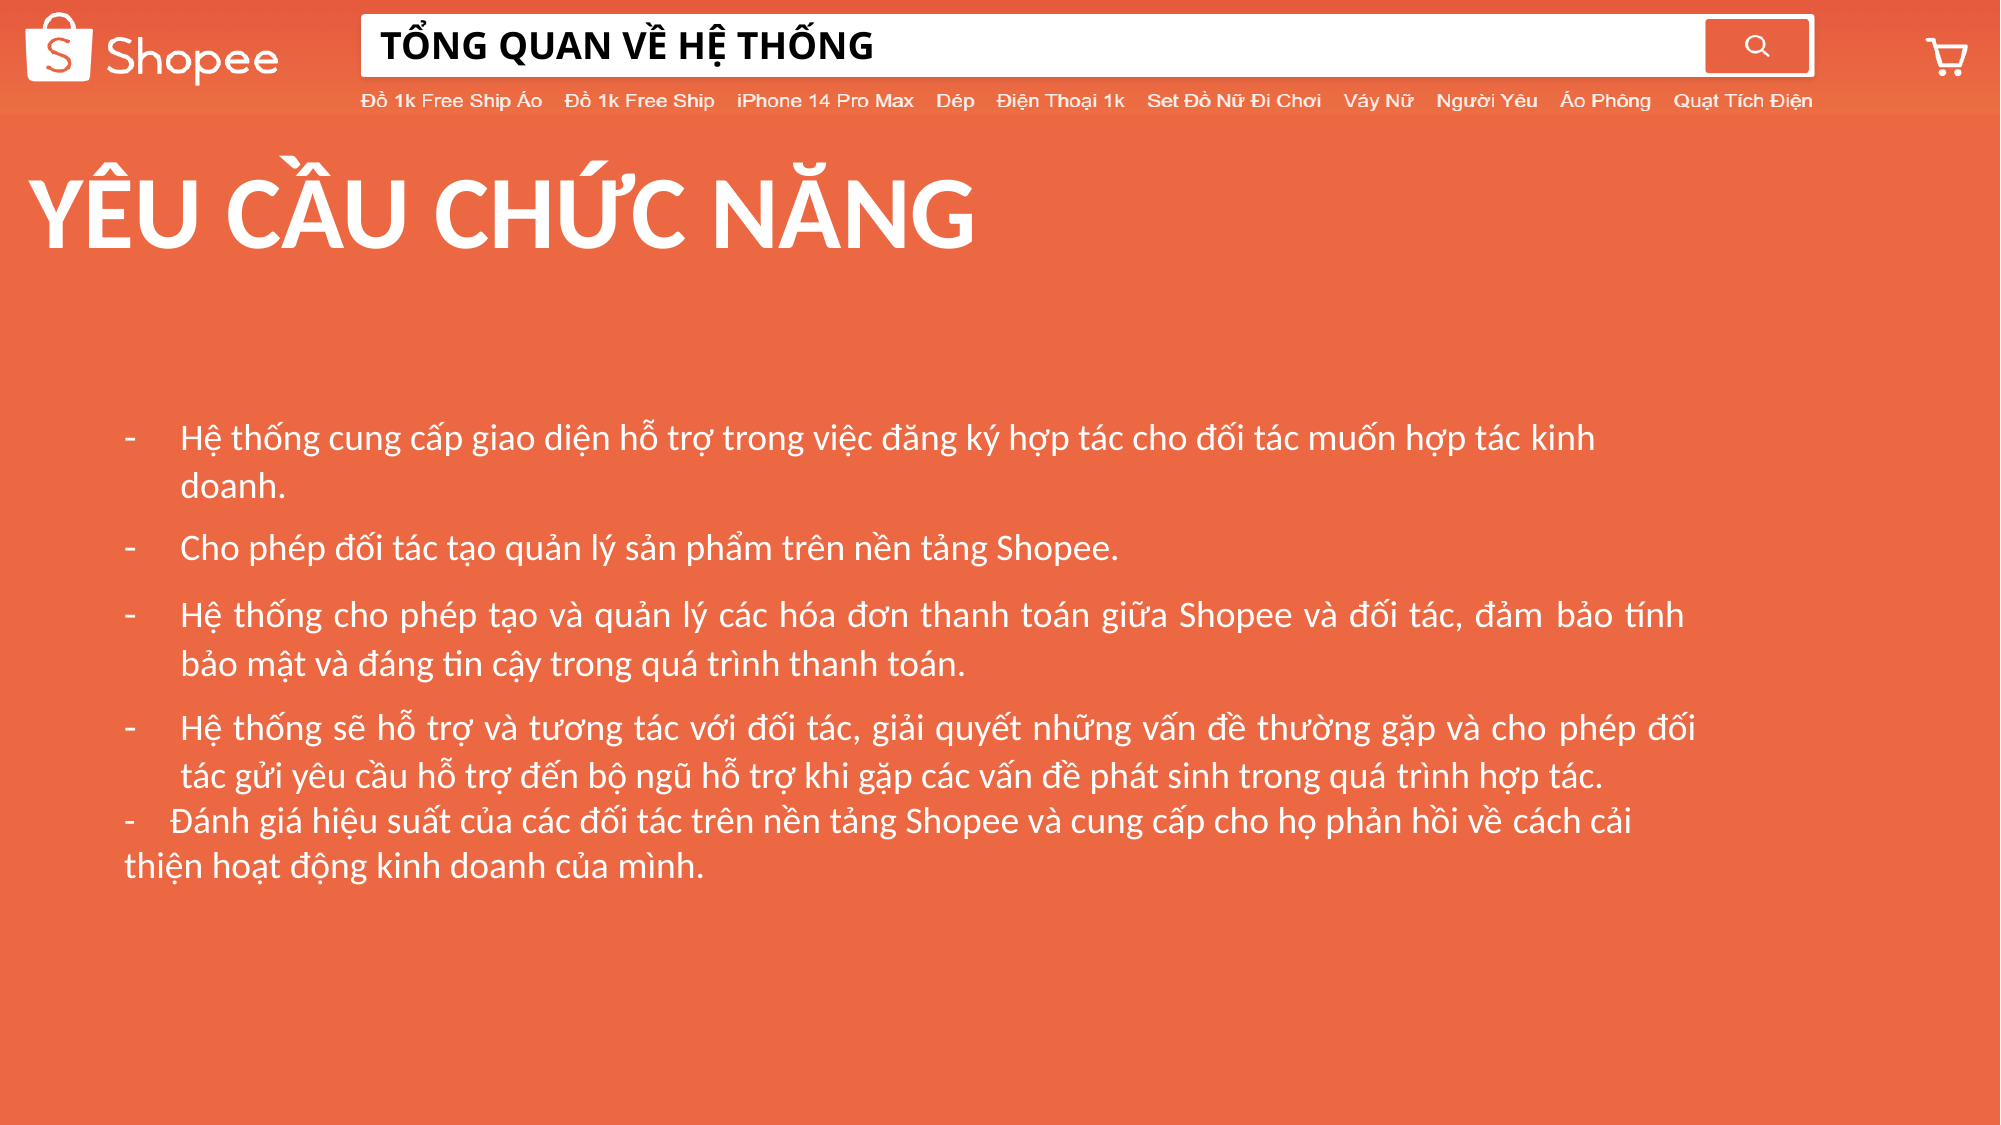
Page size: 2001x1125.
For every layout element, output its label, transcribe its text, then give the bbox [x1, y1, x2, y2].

text_box Hệ thống cung cấp giao diện hỗ trợ trong việc đăng ký hợp tác cho đối tác muốn hợp tác kinh doanh. Cho phép đối tác tạo quản lý sản phẩm trên nền tảng Shopee. Hệ thống cho phép tạo và quản lý các hóa đơn thanh toán giữa Shopee và đối tác, đảm bảo tính bảo mật và đáng tin cậy trong quá trình thanh toán. Hệ thống sẽ hỗ trợ và tương tác với đối tác, giải quyết những vấn đề thường gặp và cho phép đối tác gửi yêu cầu hỗ trợ đến bộ ngũ hỗ trợ khi gặp các vấn đề phát sinh trong quá trình hợp tác. - Đánh giá hiệu suất của các đối tác trên nền tảng Shopee và cung cấp cho họ phản hồi về cách cải thiện hoạt động kinh doanh của mình. [109, 402, 1841, 894]
text_box YÊU CẦU CHỨC NĂNG [14, 137, 1243, 277]
picture [0, 0, 2000, 115]
